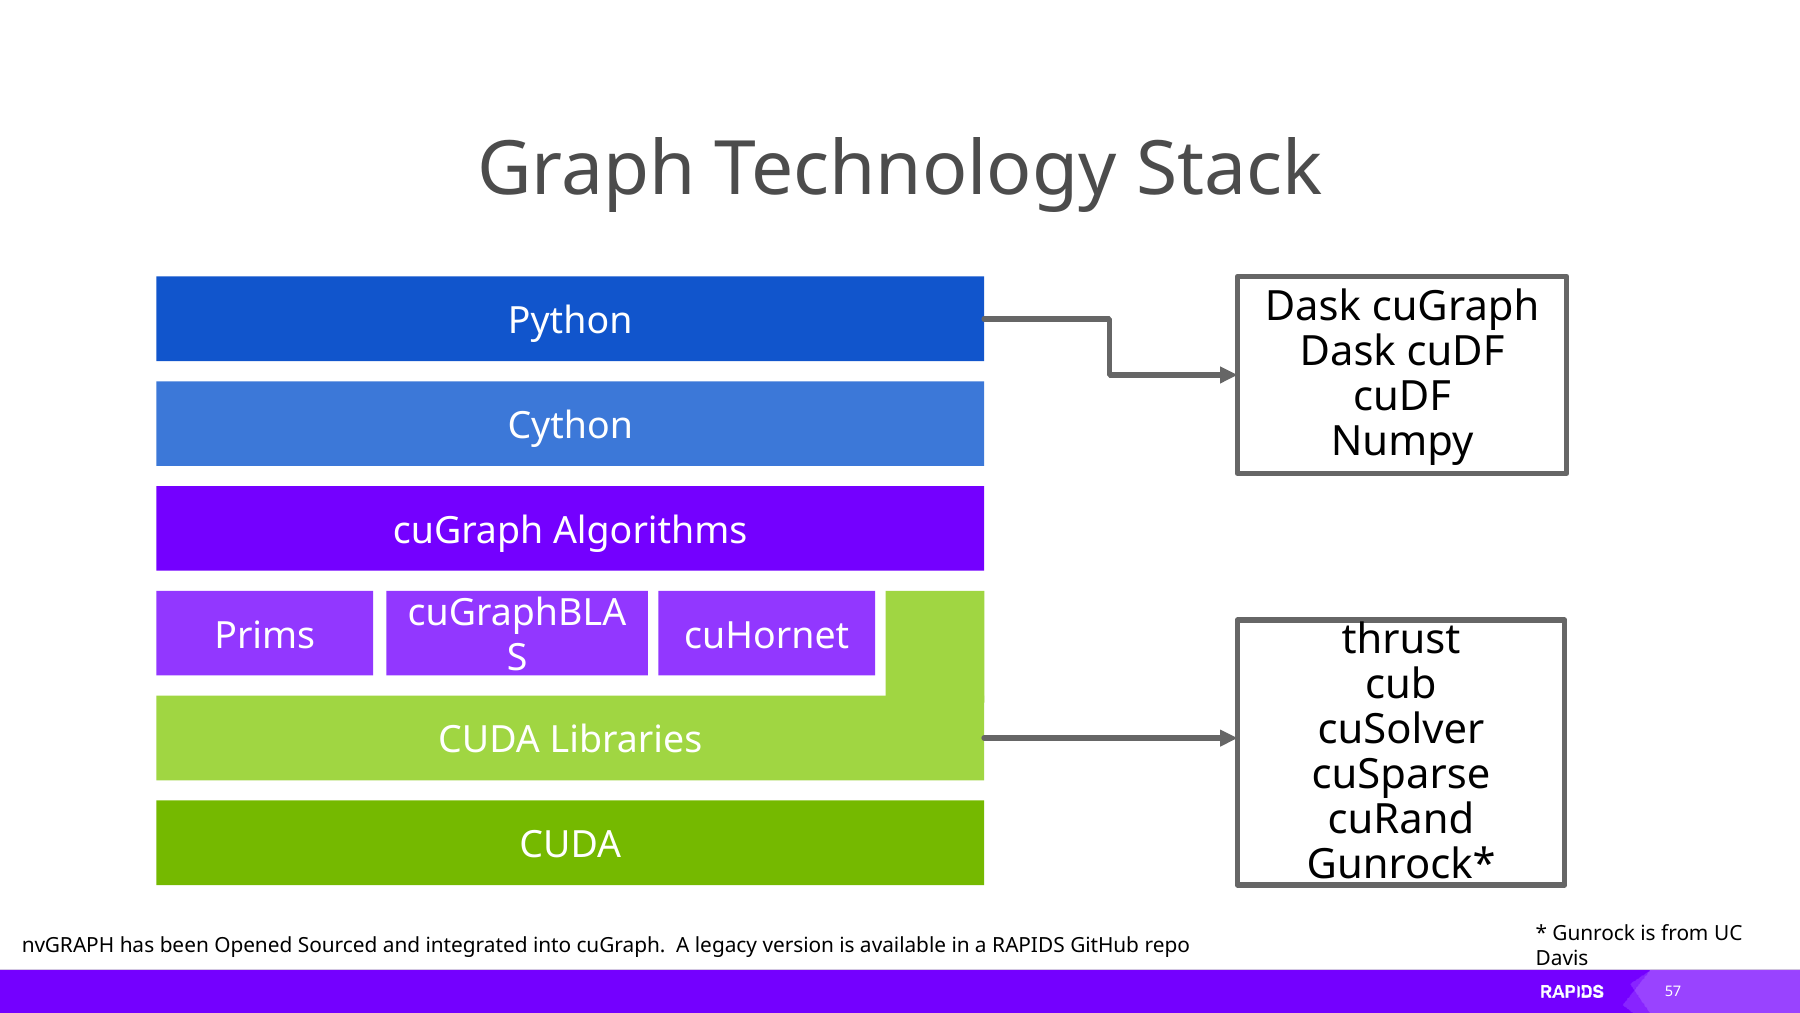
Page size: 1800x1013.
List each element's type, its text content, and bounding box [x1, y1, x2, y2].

text_box Prims [156, 590, 374, 676]
text_box Cython [156, 381, 985, 466]
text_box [984, 318, 1238, 376]
text_box nvGRAPH has been Opened Sourced and integrated into cuGraph. A legacy version is available in a RAPIDS GitHub repo [6, 918, 1520, 971]
text_box CUDA Libraries [156, 695, 985, 781]
text_box Python [156, 276, 985, 362]
text_box CUDA [156, 800, 985, 886]
text_box [885, 590, 985, 695]
text_box cuHornet [658, 590, 876, 676]
text_box cuGraphBLAS [386, 590, 648, 676]
text_box * Gunrock is from UC Davis [1520, 918, 1800, 971]
picture [0, 0, 1800, 1013]
title Graph Technology Stack [81, 120, 1719, 218]
text_box Dask cuGraph Dask cuDF cuDF Numpy [1237, 276, 1567, 474]
text_box cuGraph Algorithms [156, 486, 985, 571]
text_box thrust cub cuSolver cuSparse cuRand Gunrock* [1237, 619, 1565, 886]
